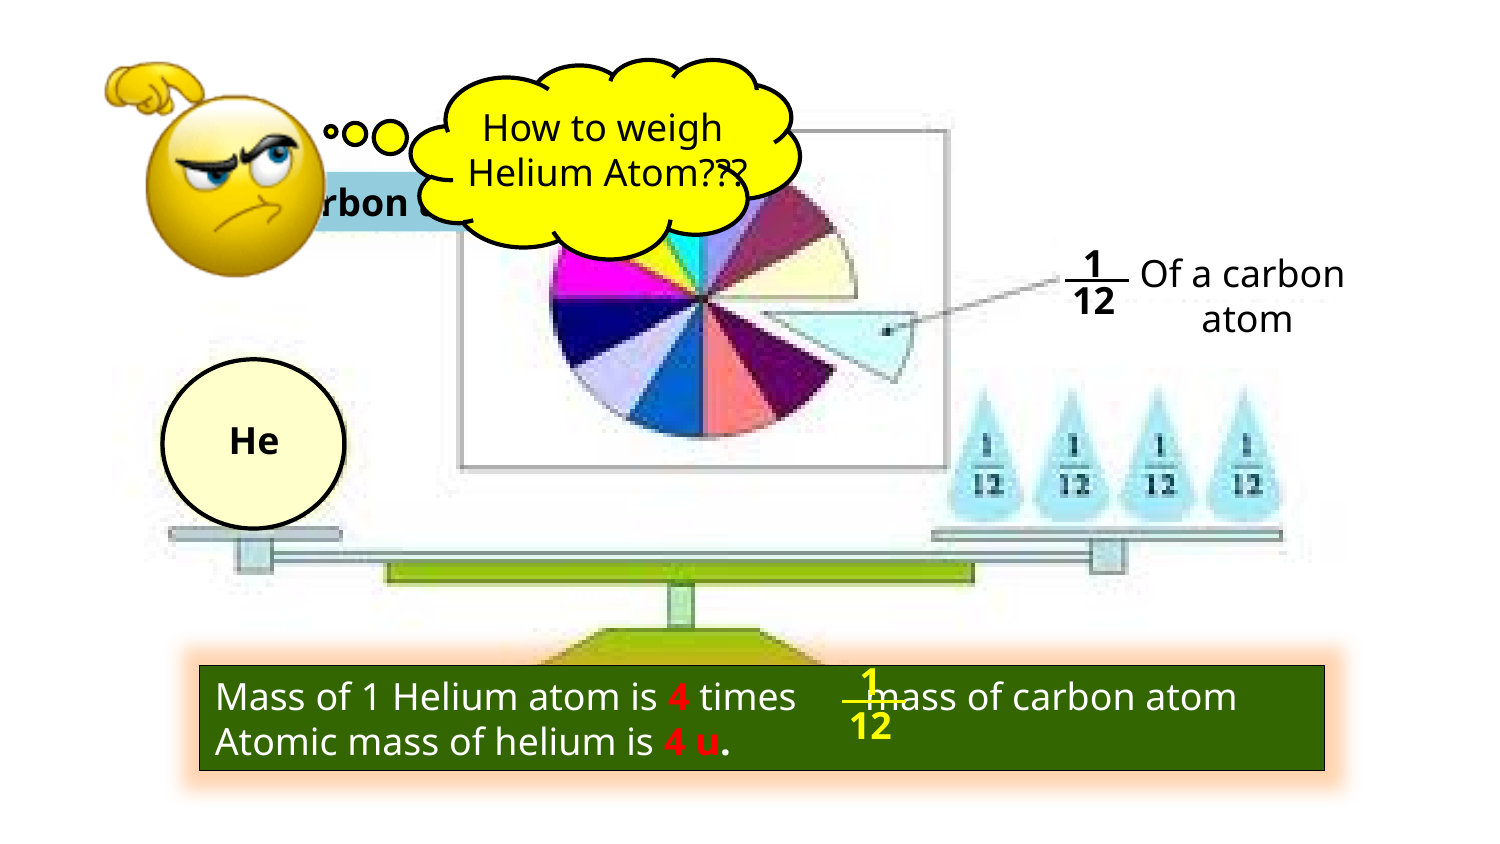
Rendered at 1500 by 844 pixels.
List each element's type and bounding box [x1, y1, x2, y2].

text_box [410, 59, 801, 259]
text_box [1053, 232, 1367, 349]
text_box [162, 359, 345, 529]
text_box [199, 650, 1326, 772]
picture [98, 46, 1374, 679]
